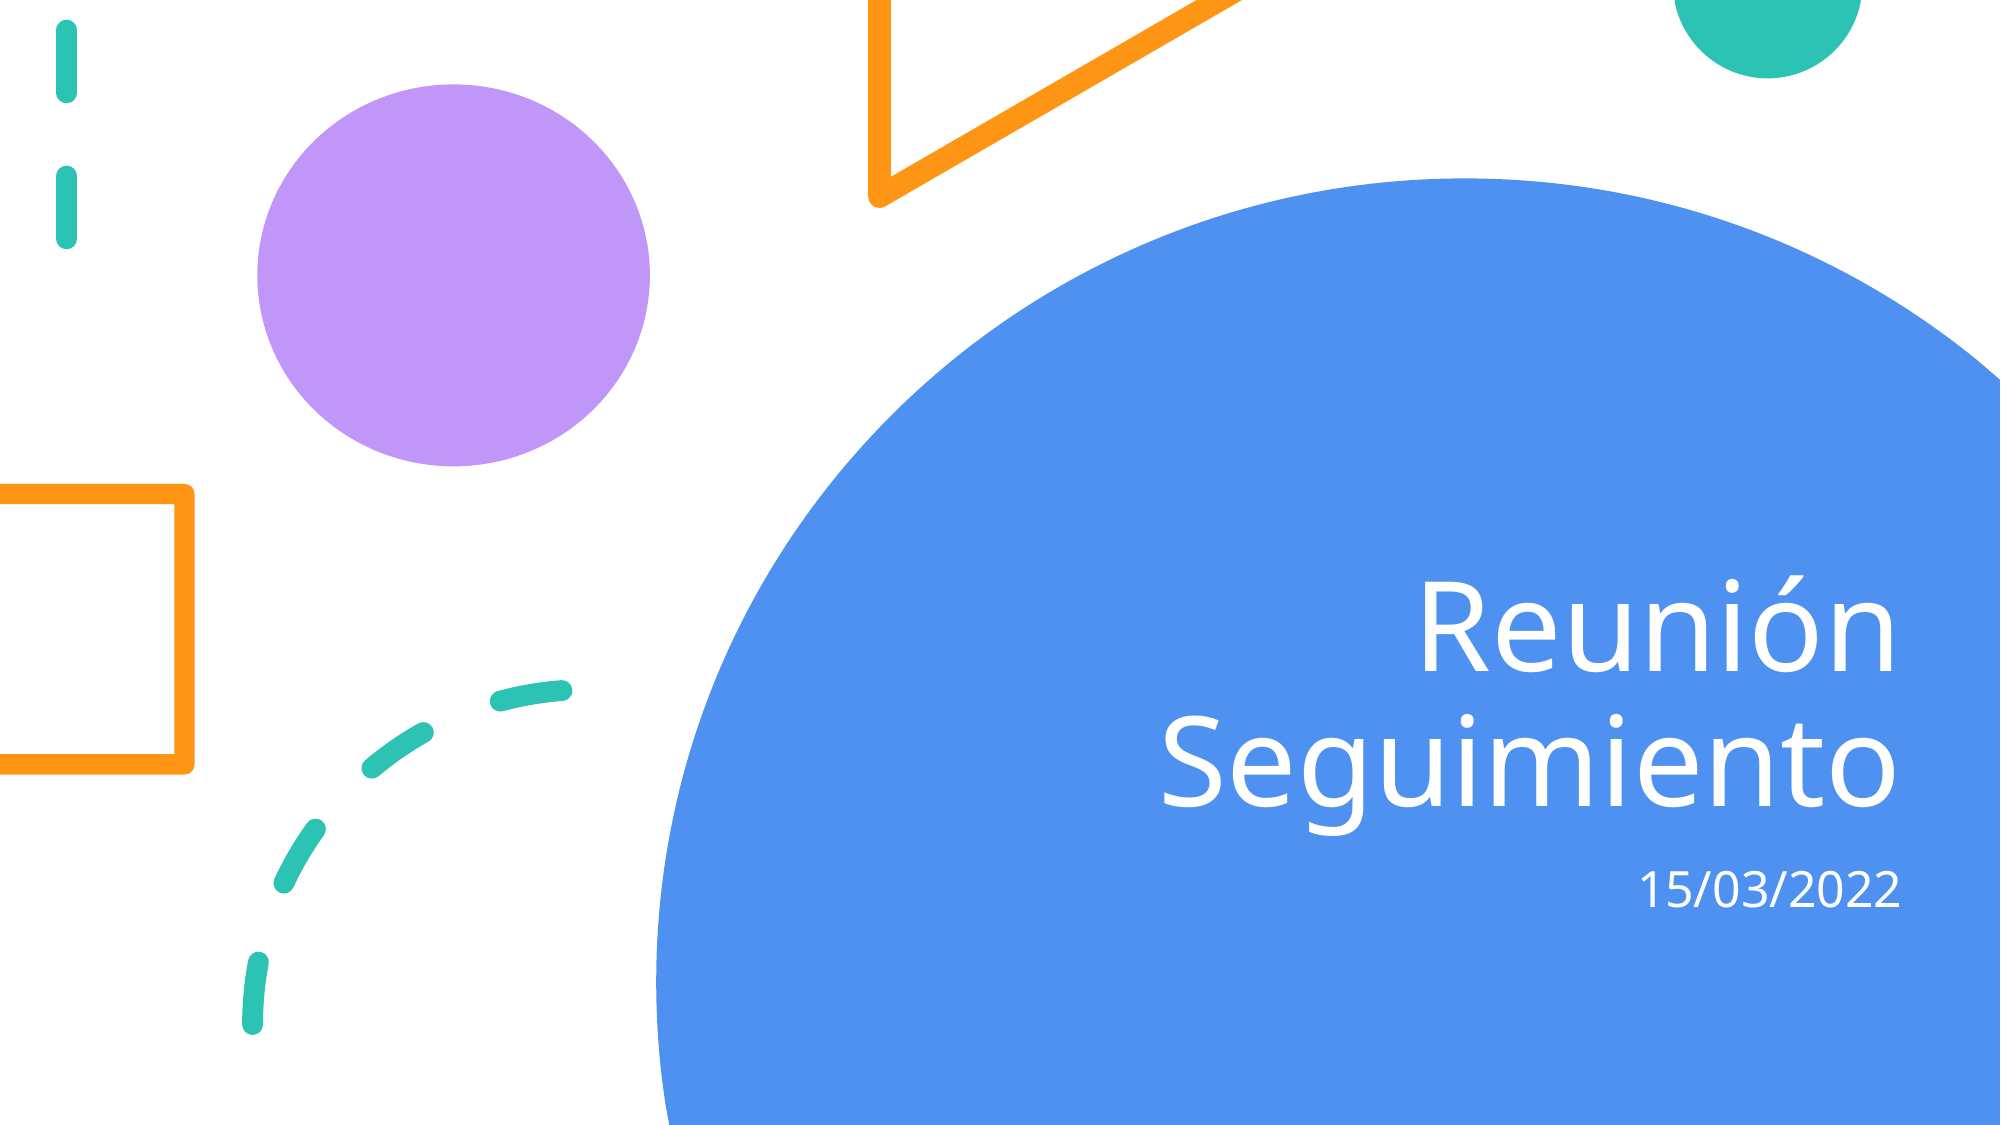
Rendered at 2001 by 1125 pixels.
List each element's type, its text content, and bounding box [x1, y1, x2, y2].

subtitle 15/03/2022 [835, 856, 1917, 1020]
title Reunión Seguimiento [835, 450, 1917, 842]
